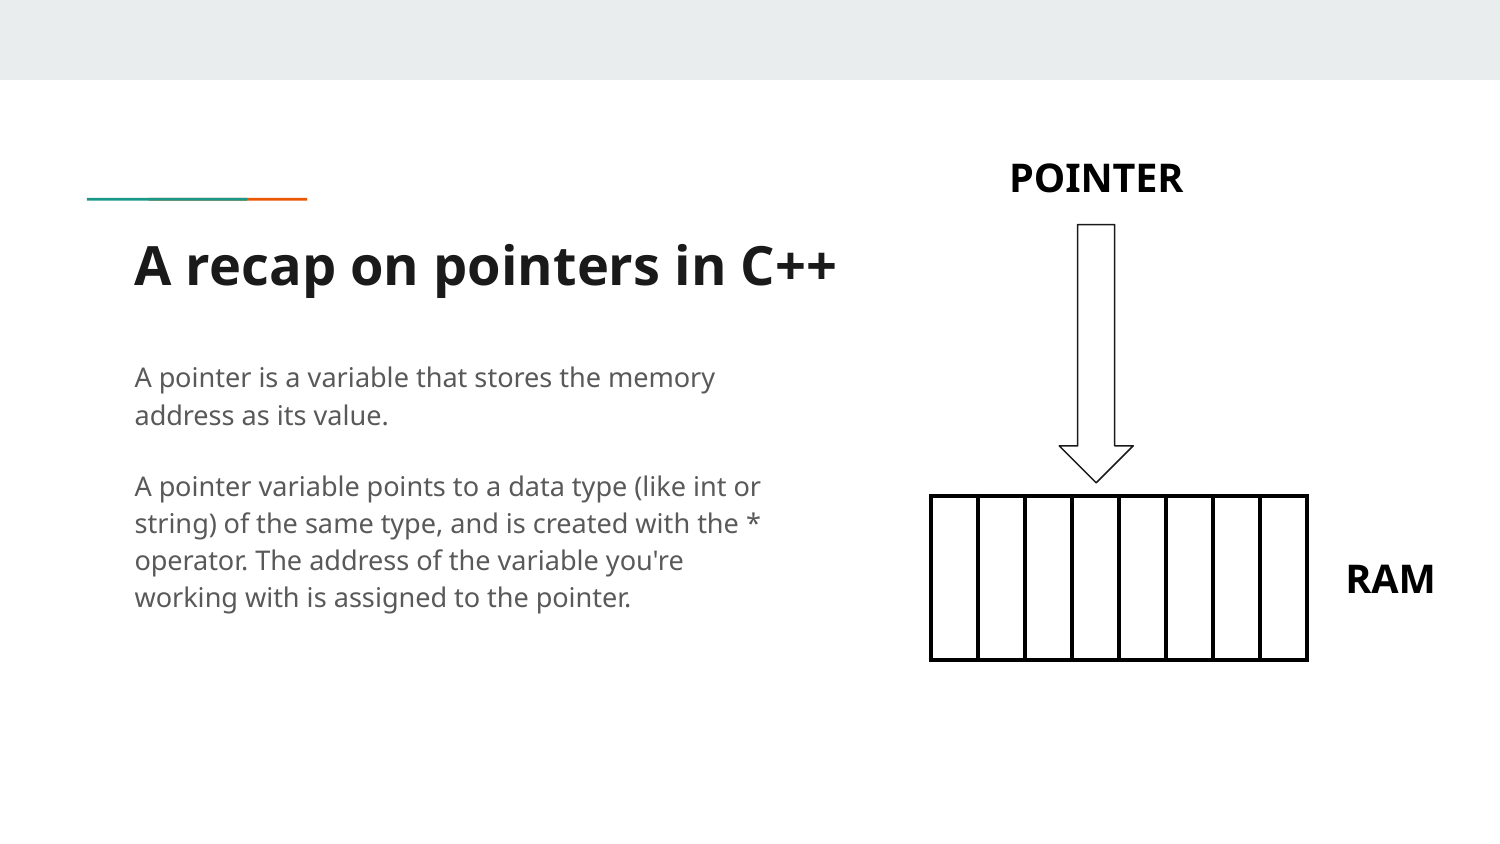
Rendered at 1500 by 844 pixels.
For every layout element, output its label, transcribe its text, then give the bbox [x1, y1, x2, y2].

table_header [1121, 498, 1164, 658]
table_header [980, 498, 1023, 658]
title A recap on pointers in C++ [119, 216, 1381, 305]
table_header [1074, 498, 1117, 658]
table_header [1027, 498, 1070, 658]
table_header [1215, 498, 1258, 658]
text_box RAM [1330, 537, 1465, 619]
text_box [1059, 224, 1134, 483]
table_header [1168, 498, 1211, 658]
text_box POINTER [989, 141, 1203, 212]
table_header [1262, 498, 1305, 658]
list A pointer is a variable that stores the memory address as its value. A pointer variable points to a data type (like int or string) of the same type, and is created with the * operator. The address of the variable you're working with is assigned to the pointer. [119, 341, 804, 712]
table_header [933, 498, 976, 658]
